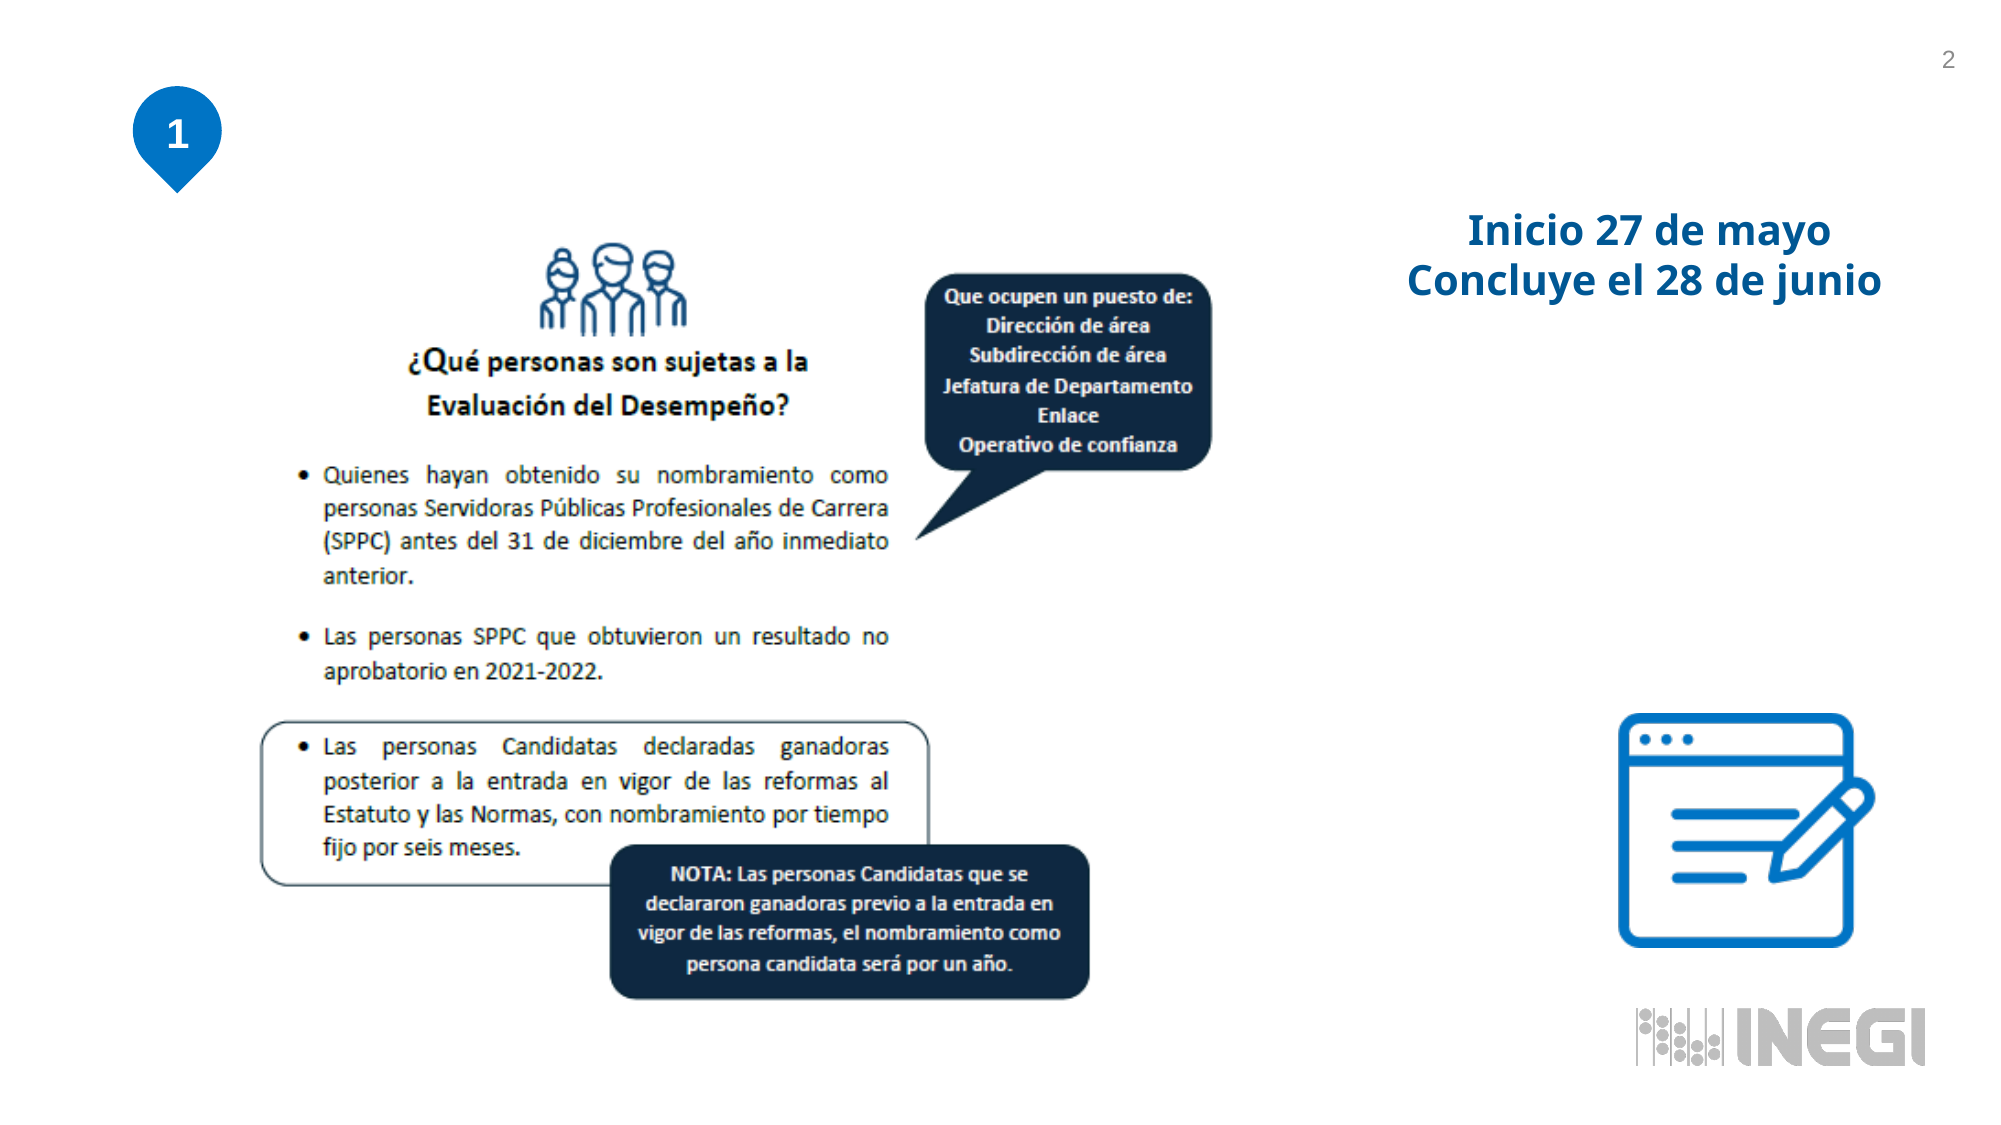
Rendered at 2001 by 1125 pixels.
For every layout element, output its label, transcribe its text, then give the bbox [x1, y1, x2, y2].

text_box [132, 86, 222, 175]
slide_number 3 [1520, 28, 1971, 88]
text_box Inicio 27 de mayo Concluye el 28 de junio [1353, 196, 1947, 311]
picture [240, 225, 1222, 1008]
picture [1617, 713, 1877, 948]
picture [1636, 1008, 1925, 1066]
